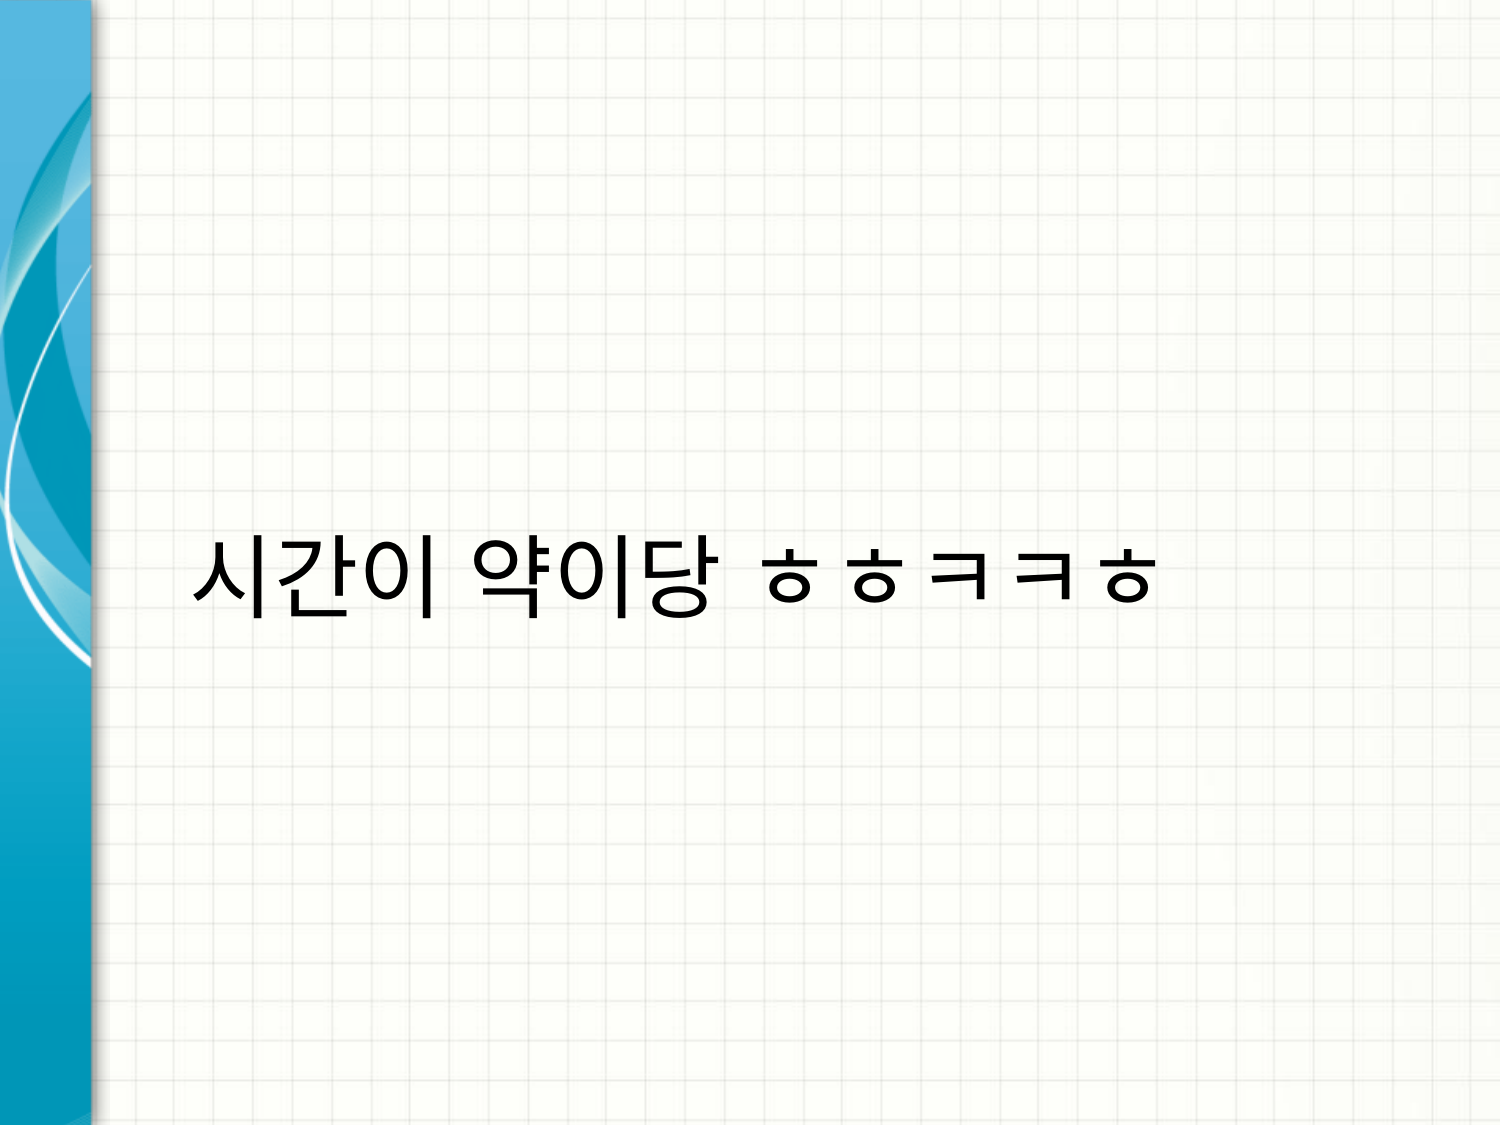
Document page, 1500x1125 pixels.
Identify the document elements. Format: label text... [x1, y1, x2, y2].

title 시간이 약이당 ㅎㅎㅋㅋㅎ [174, 302, 1500, 846]
picture [0, 0, 1500, 1125]
